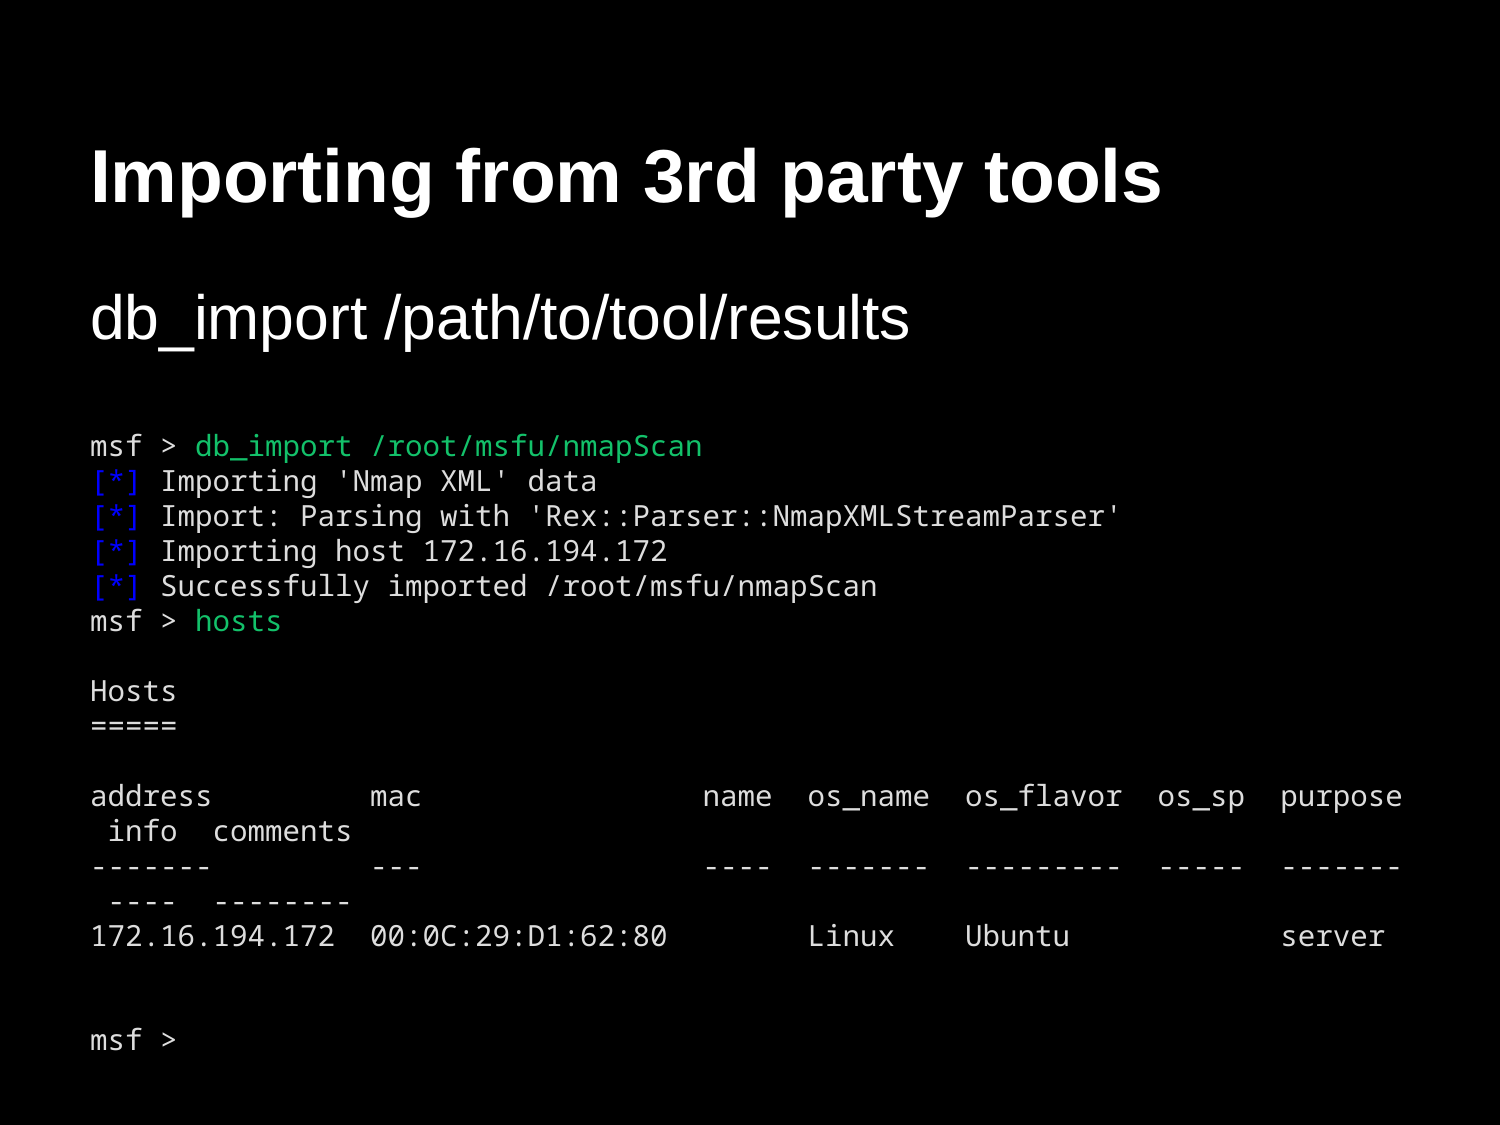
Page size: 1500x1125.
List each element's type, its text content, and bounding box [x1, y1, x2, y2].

list db_import /path/to/tool/results msf > db_import /root/msfu/nmapScan [*] Importing 'Nmap XML' data [*] Import: Parsing with 'Rex::Parser::NmapXMLStreamParser' [*] Importing host 172.16.194.172 [*] Successfully imported /root/msfu/nmapScan msf > hosts Hosts ===== address mac name os_name os_flavor os_sp purpose info comments ------- --- ---- ------- --------- ----- ------- ---- -------- 172.16.194.172 00:0C:29:D1:62:80 Linux Ubuntu server msf > [75, 262, 1425, 1078]
title Importing from 3rd party tools [75, 45, 1425, 233]
